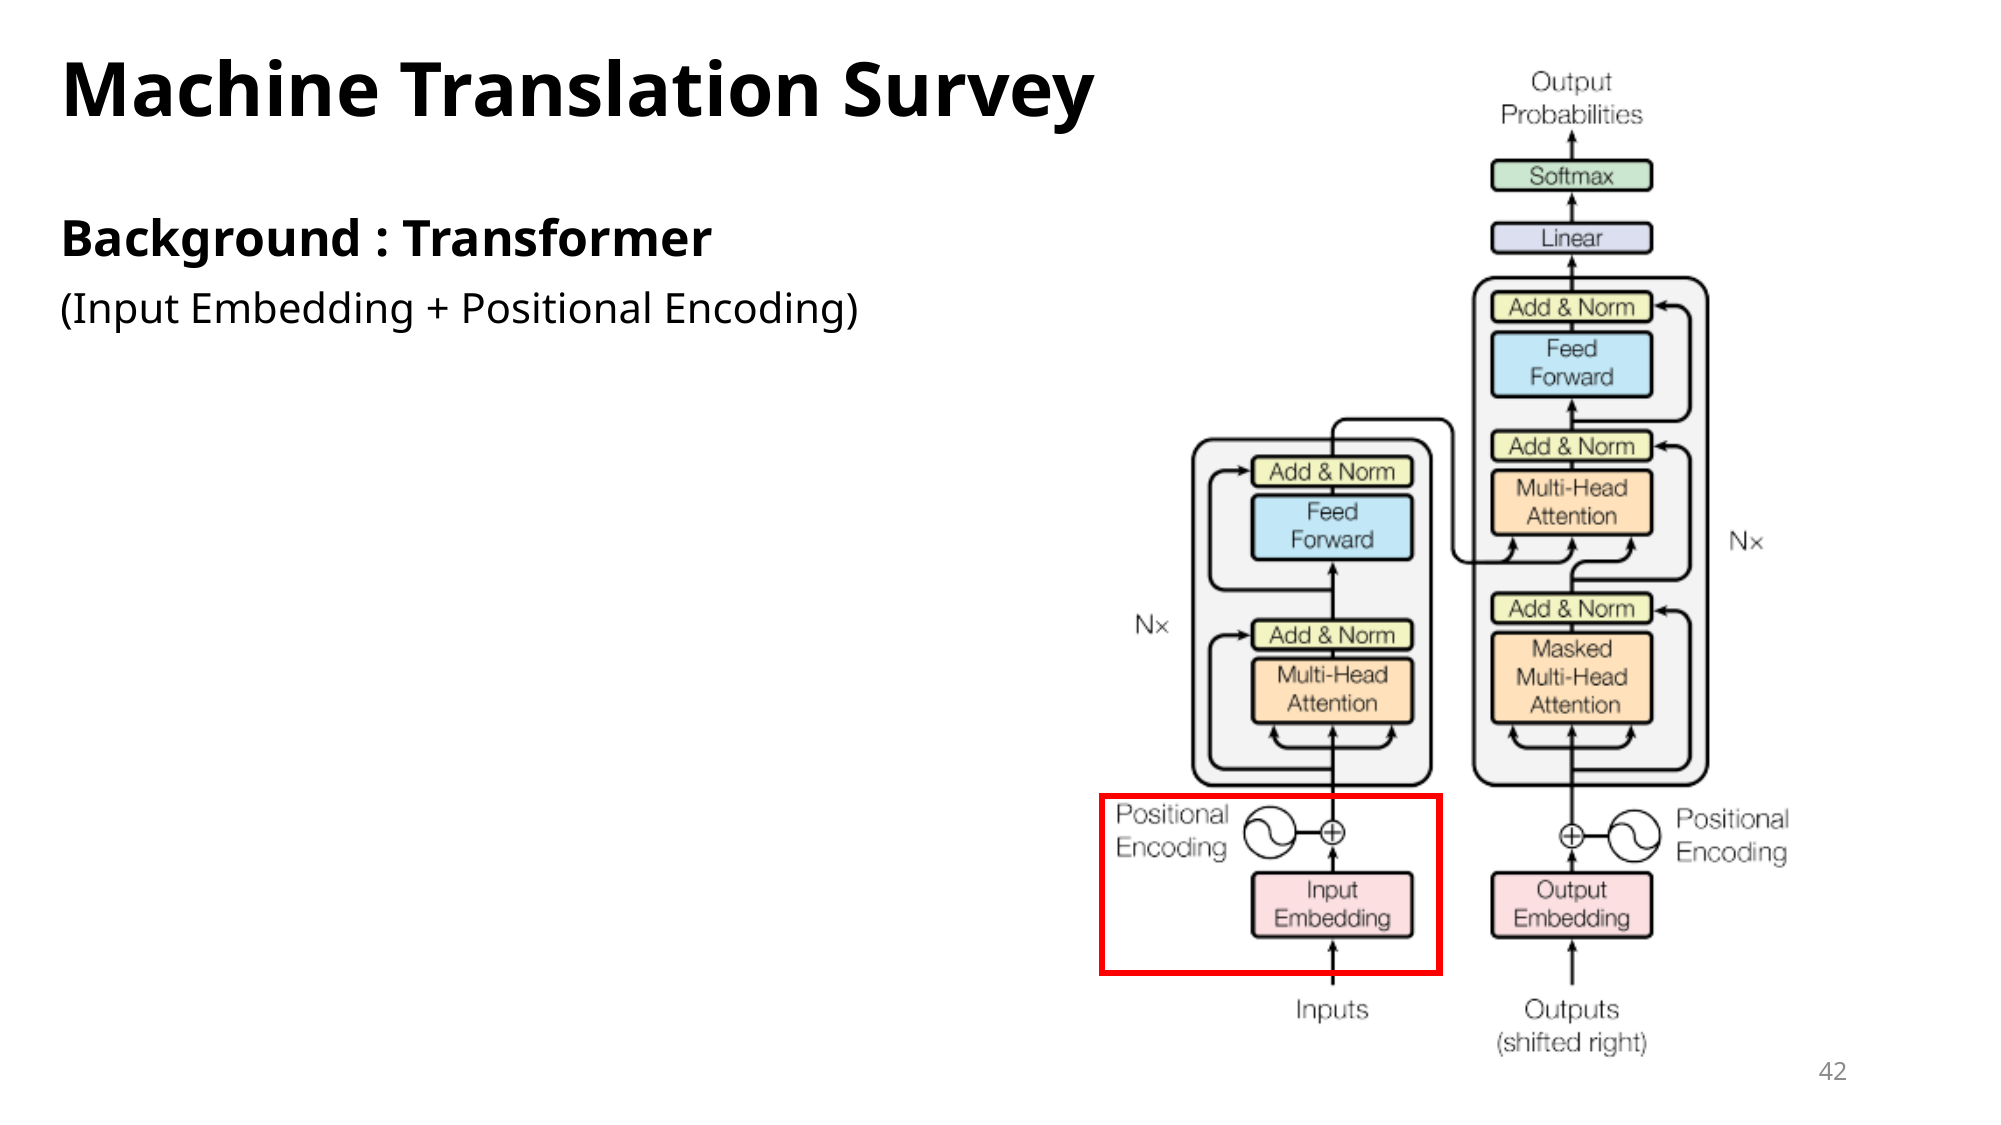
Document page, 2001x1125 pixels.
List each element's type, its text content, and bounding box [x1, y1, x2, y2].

slide_number 42 [1412, 1042, 1863, 1103]
text_box Machine Translation Survey [45, 0, 1271, 141]
subtitle Background : Transformer (Input Embedding + Positional Encoding) [45, 205, 1104, 353]
picture [1104, 54, 1806, 1071]
